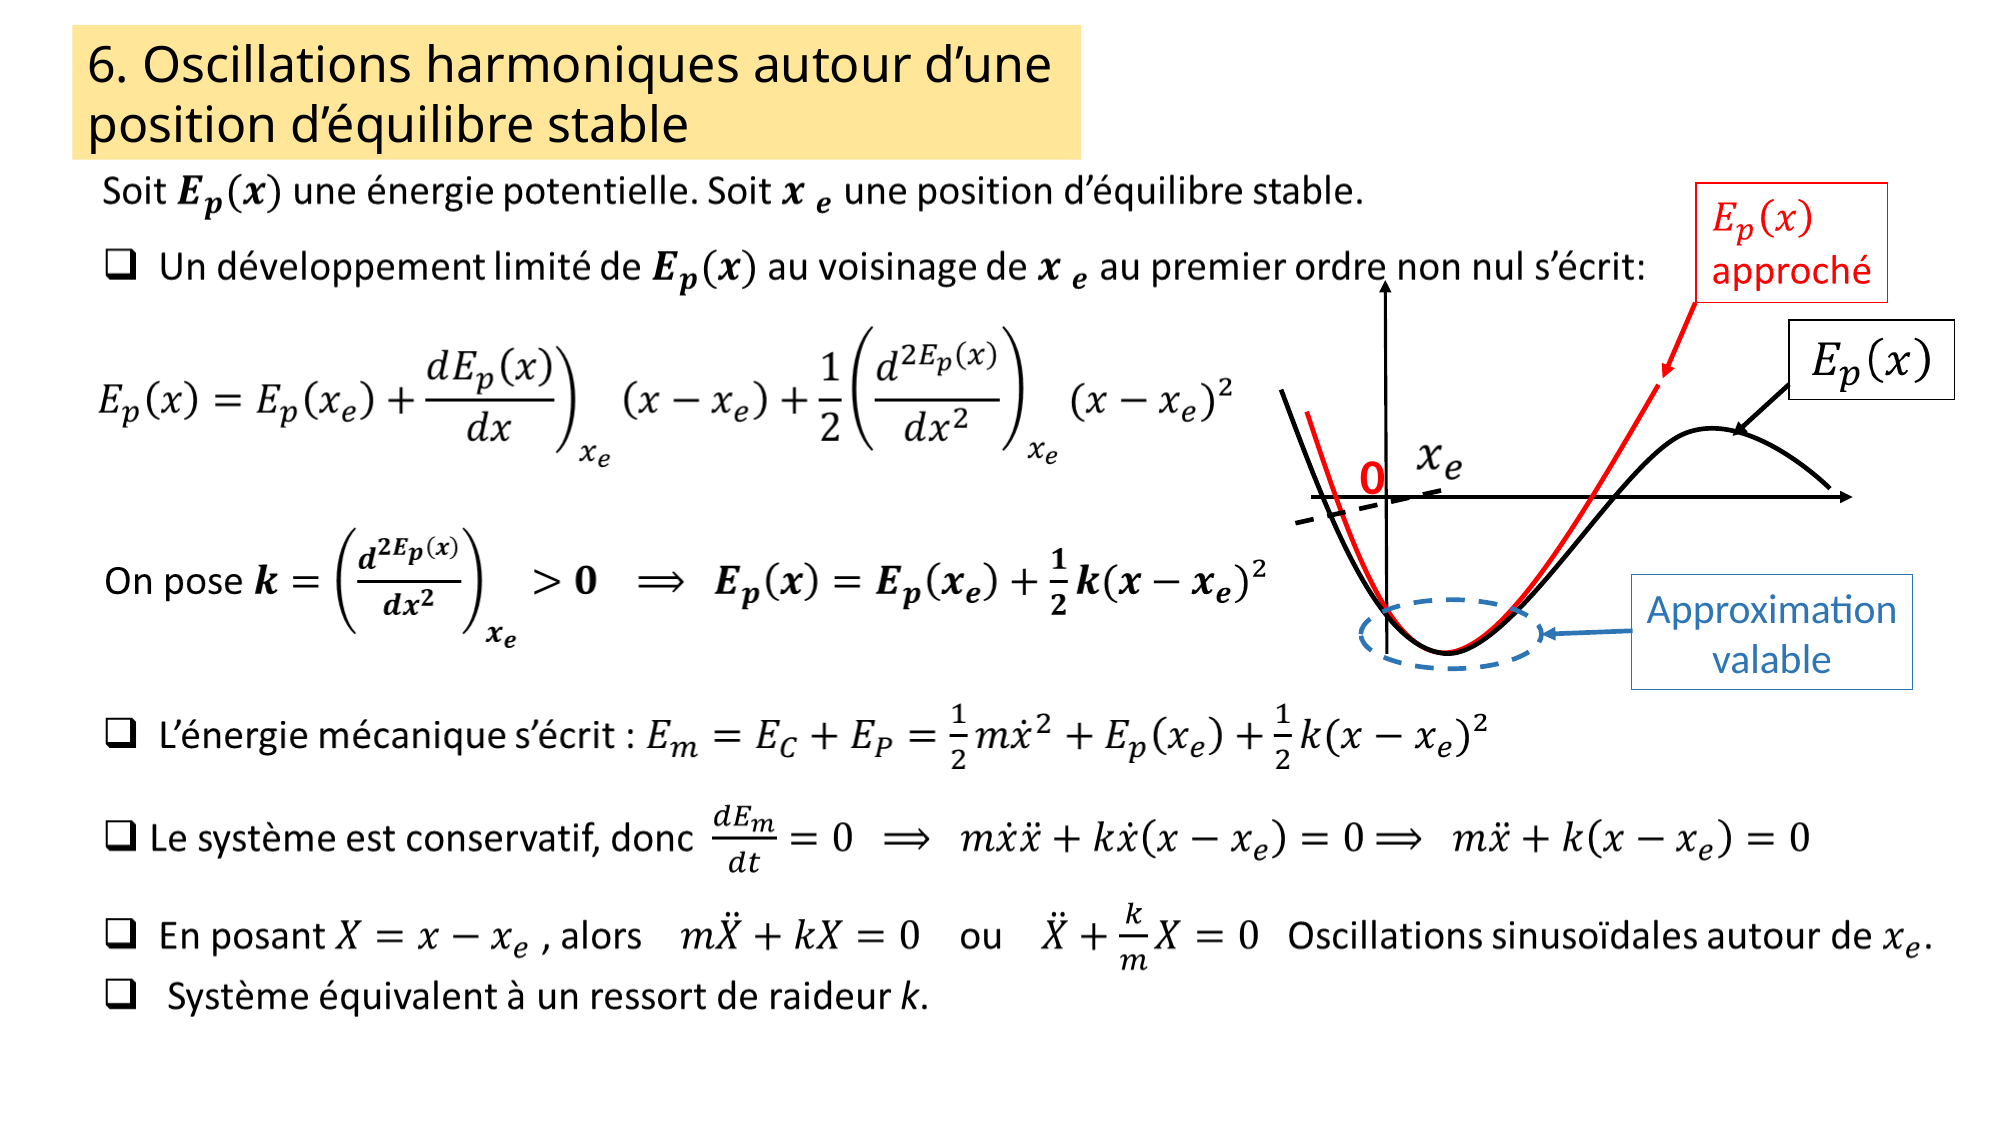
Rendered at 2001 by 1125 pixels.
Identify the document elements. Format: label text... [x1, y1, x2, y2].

text_box [1395, 414, 1487, 491]
text_box [87, 792, 1853, 881]
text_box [1732, 384, 1790, 436]
text_box [1387, 408, 1423, 496]
text_box [87, 890, 1976, 1029]
text_box [1387, 498, 1441, 609]
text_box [1662, 302, 1696, 379]
text_box [1280, 389, 1385, 496]
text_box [1541, 630, 1633, 635]
text_box [87, 690, 1517, 777]
text_box Approximation valable [1631, 574, 1913, 690]
text_box 6. Oscillations harmoniques autour d’une position d’équilibre stable [72, 24, 1082, 160]
text_box [1322, 498, 1385, 610]
text_box [1695, 182, 1888, 303]
text_box [87, 231, 1686, 302]
text_box [89, 515, 1286, 657]
text_box [1387, 384, 1660, 450]
text_box [1359, 598, 1543, 670]
text_box [87, 321, 1243, 469]
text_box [1441, 490, 1445, 654]
text_box [87, 156, 1392, 227]
text_box [1445, 426, 1831, 496]
text_box [1445, 498, 1615, 611]
text_box [1788, 319, 1955, 400]
